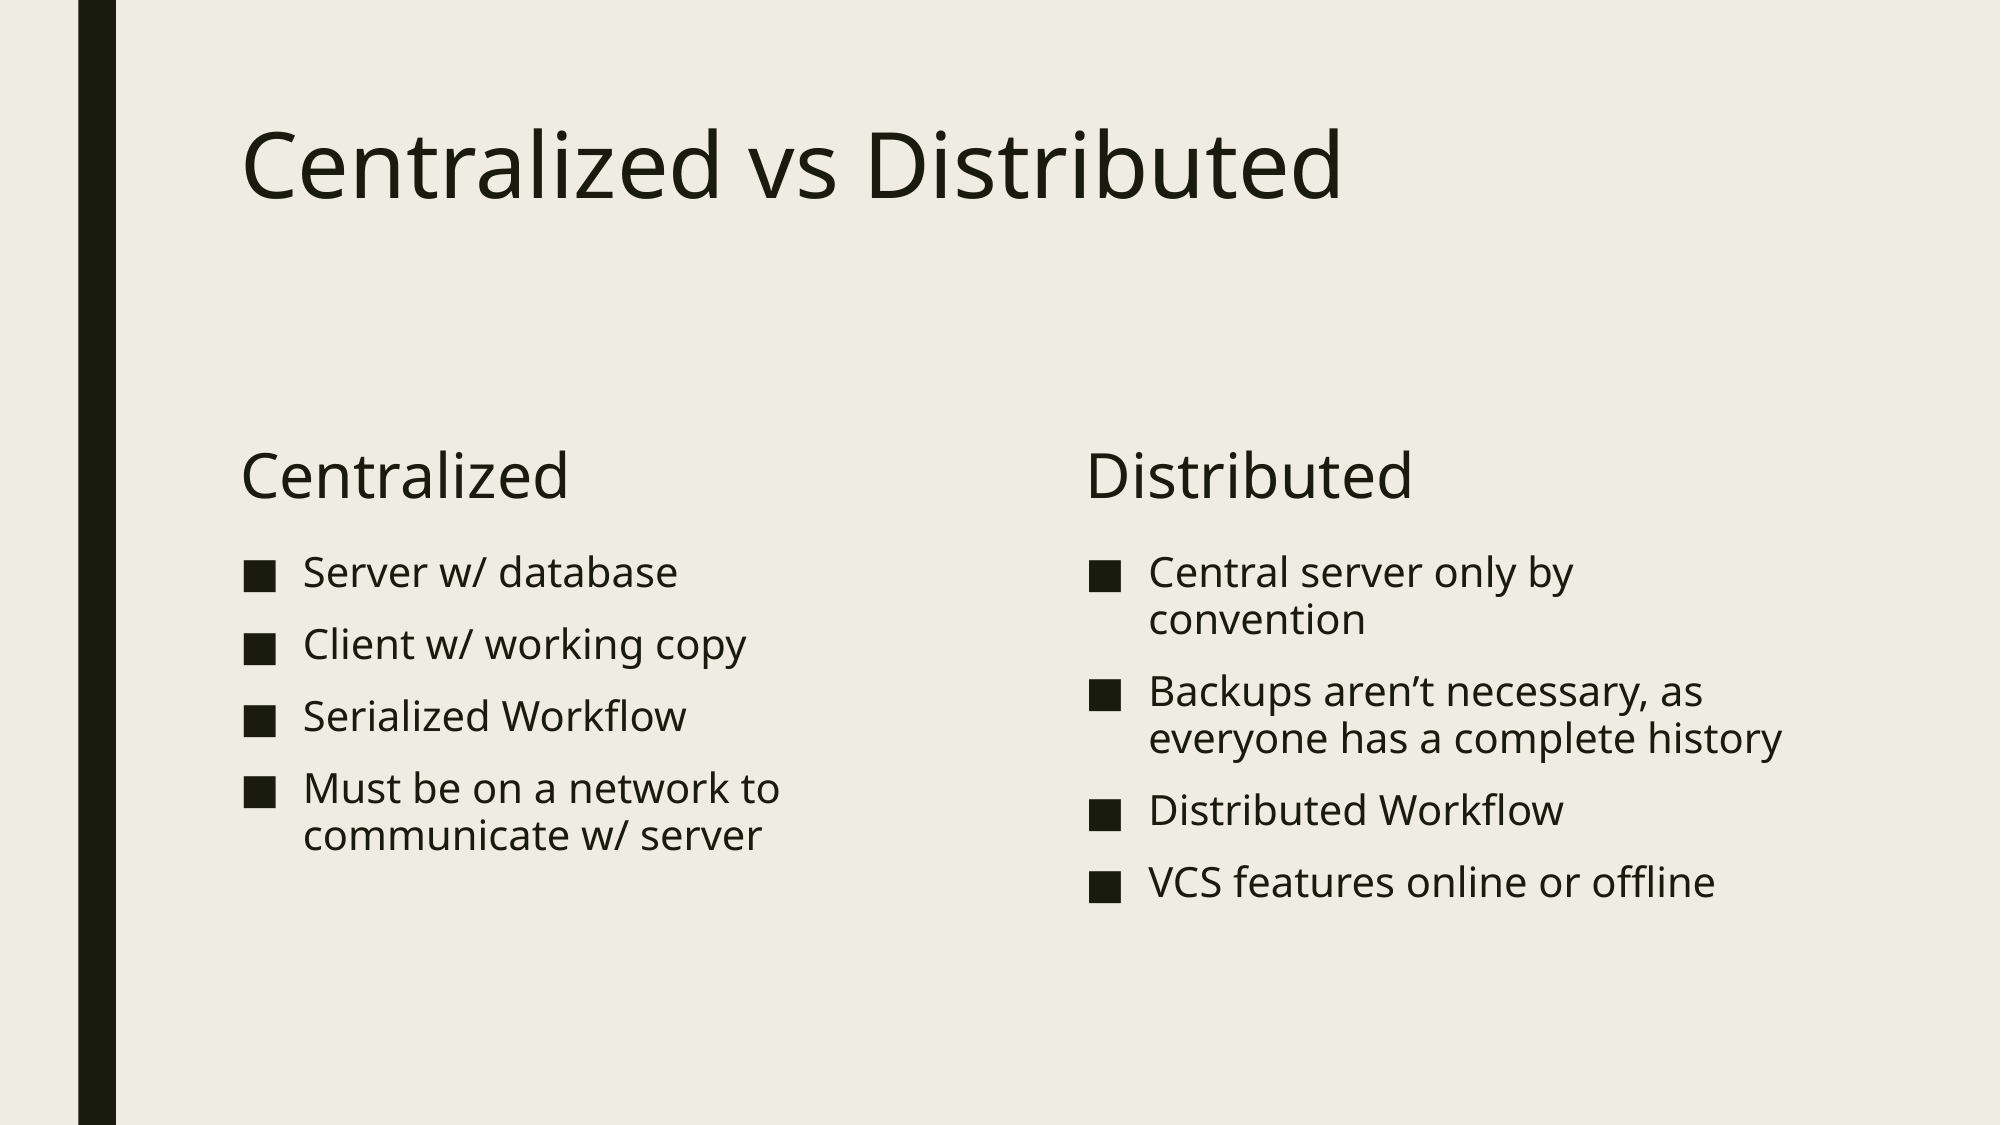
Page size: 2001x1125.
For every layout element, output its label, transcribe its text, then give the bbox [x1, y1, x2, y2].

title Centralized vs Distributed [225, 112, 1800, 357]
list Central server only by convention Backups aren’t necessary, as everyone has a complete history Distributed Workflow VCS features online or offline [1070, 542, 1800, 963]
list Distributed [1070, 383, 1800, 520]
list Server w/ database Client w/ working copy Serialized Workflow Must be on a network to communicate w/ server [225, 542, 954, 963]
list Centralized [225, 383, 954, 520]
